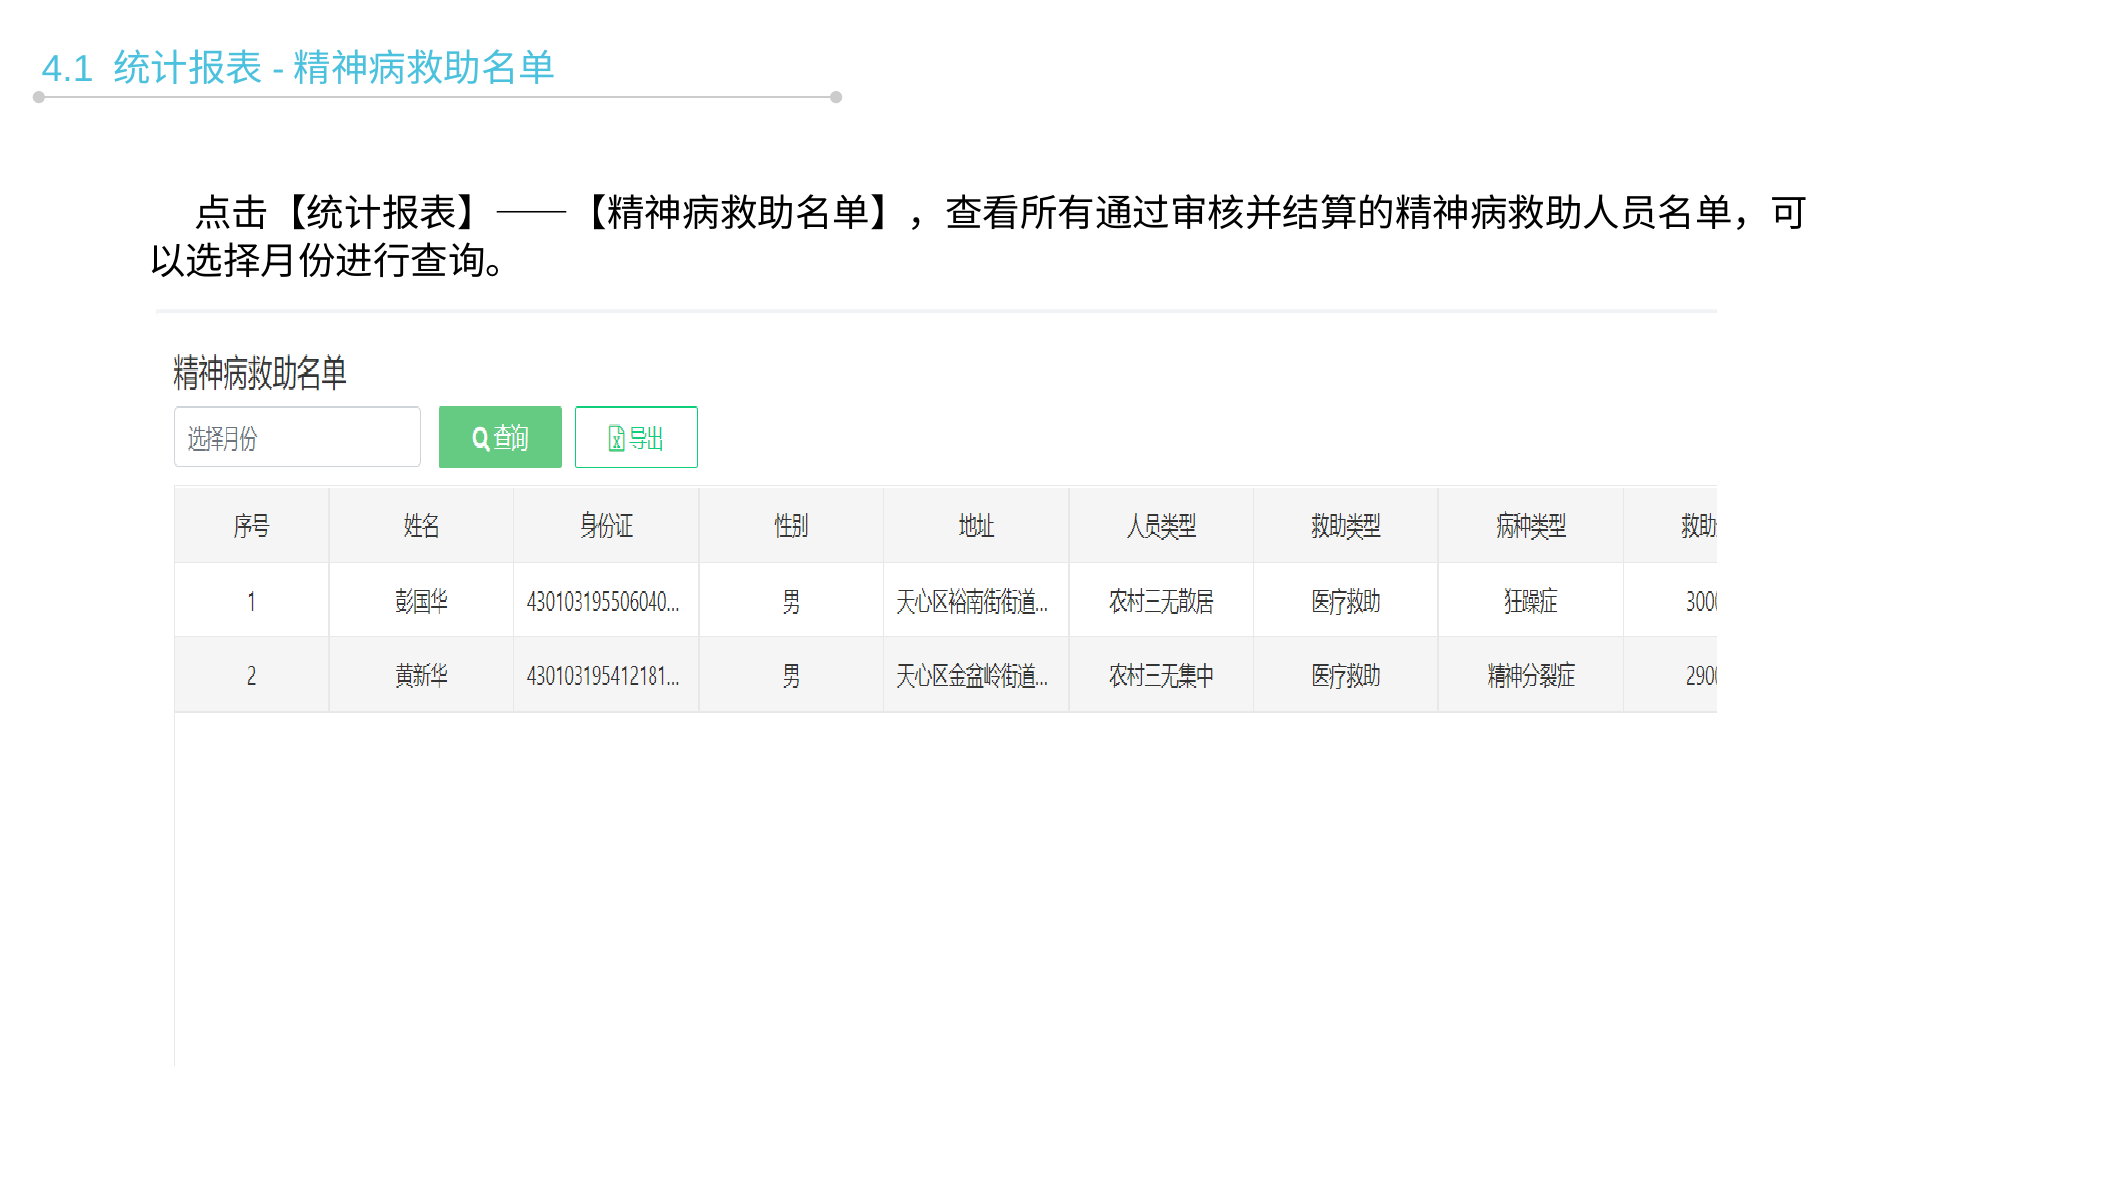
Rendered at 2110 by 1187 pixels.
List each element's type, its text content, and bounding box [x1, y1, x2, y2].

text_box 4.1 统计报表-精神病救助名单 [26, 36, 1082, 97]
text_box 点击【统计报表】——【精神病救助名单】，查看所有通过审核并结算的精神病救助人员名单，可以选择月份进行查询。 [133, 179, 1823, 289]
picture [156, 309, 1717, 1066]
